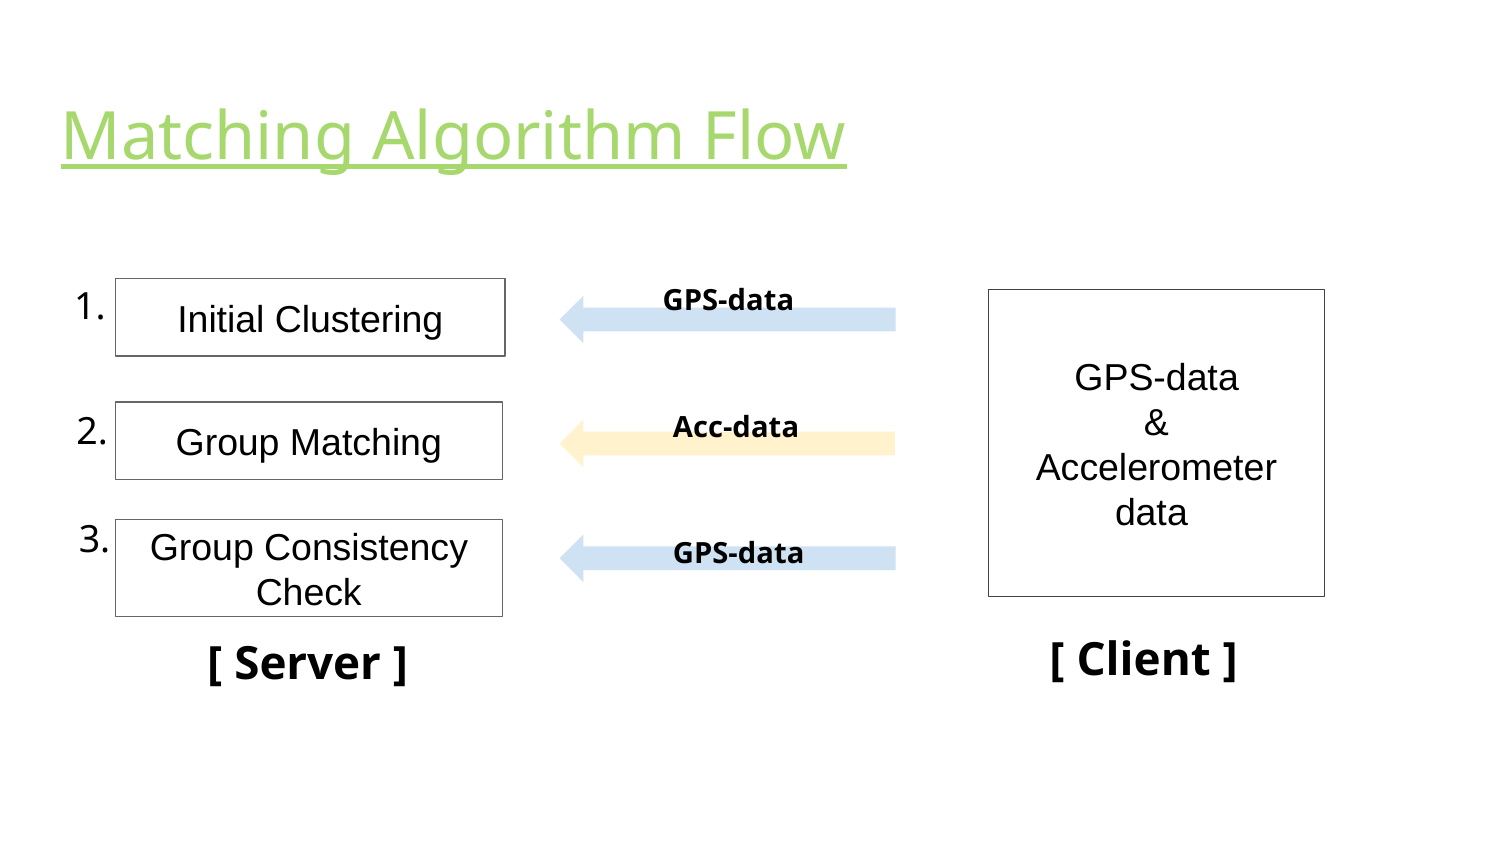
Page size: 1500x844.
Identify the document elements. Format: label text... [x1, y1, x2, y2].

text_box Group Consistency Check [115, 519, 503, 617]
text_box Group Matching [321, 402, 503, 480]
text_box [559, 266, 896, 344]
text_box 3. [63, 500, 250, 595]
text_box 2. [61, 392, 321, 487]
text_box 1. [59, 266, 278, 361]
text_box GPS-data & Accelerometer data [988, 289, 1325, 597]
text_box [559, 392, 896, 468]
text_box [ Client ] [1034, 614, 1307, 709]
text_box Initial Clustering [278, 278, 506, 357]
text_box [559, 519, 896, 583]
title Matching Algorithm Flow [60, 31, 1500, 173]
text_box [ Server ] [192, 618, 465, 713]
